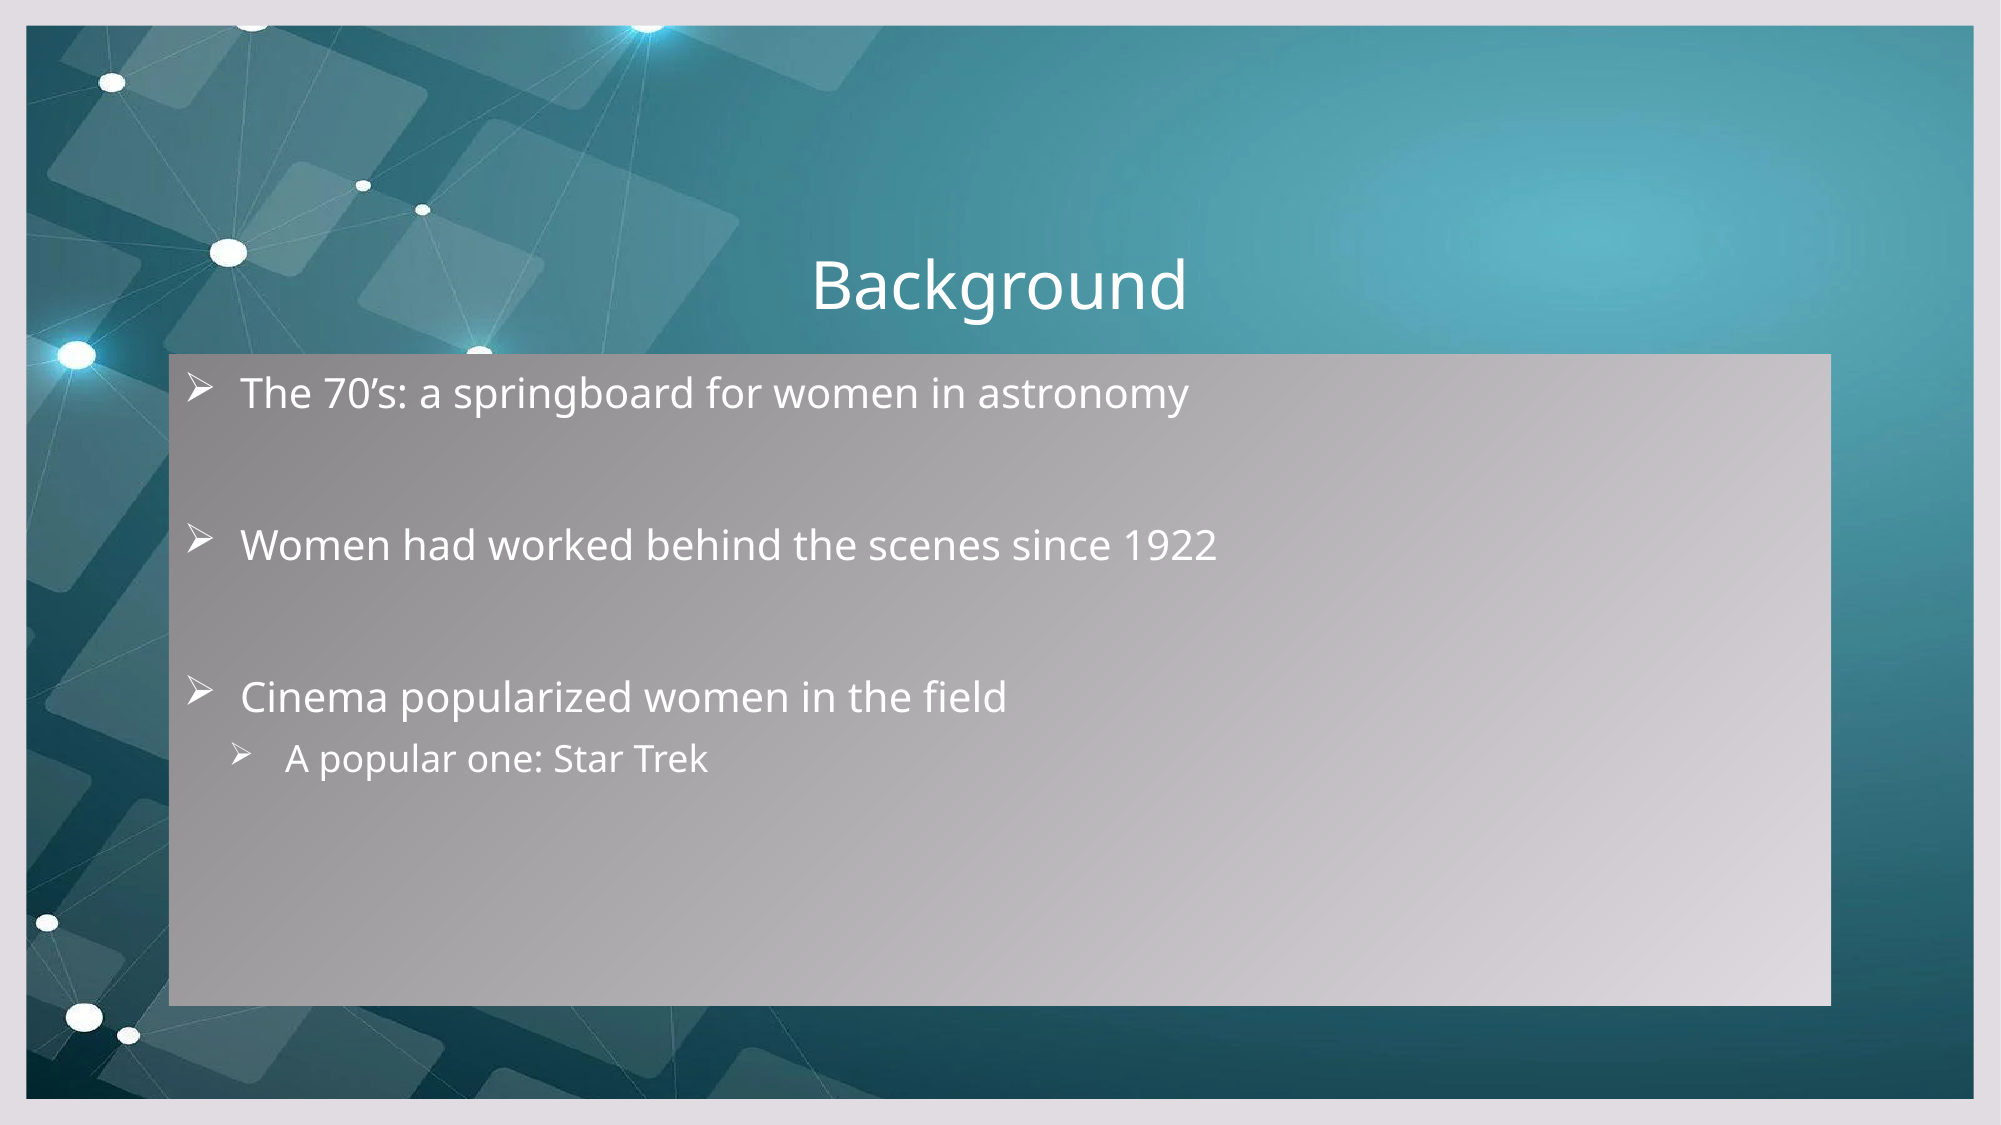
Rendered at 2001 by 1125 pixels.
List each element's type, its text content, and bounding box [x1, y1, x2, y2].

list The 70’s: a springboard for women in astronomy Women had worked behind the scenes since 1922 Cinema popularized women in the field A popular one: Star Trek [168, 354, 1832, 1006]
title Background [168, 118, 1832, 331]
picture [27, 26, 1973, 1099]
